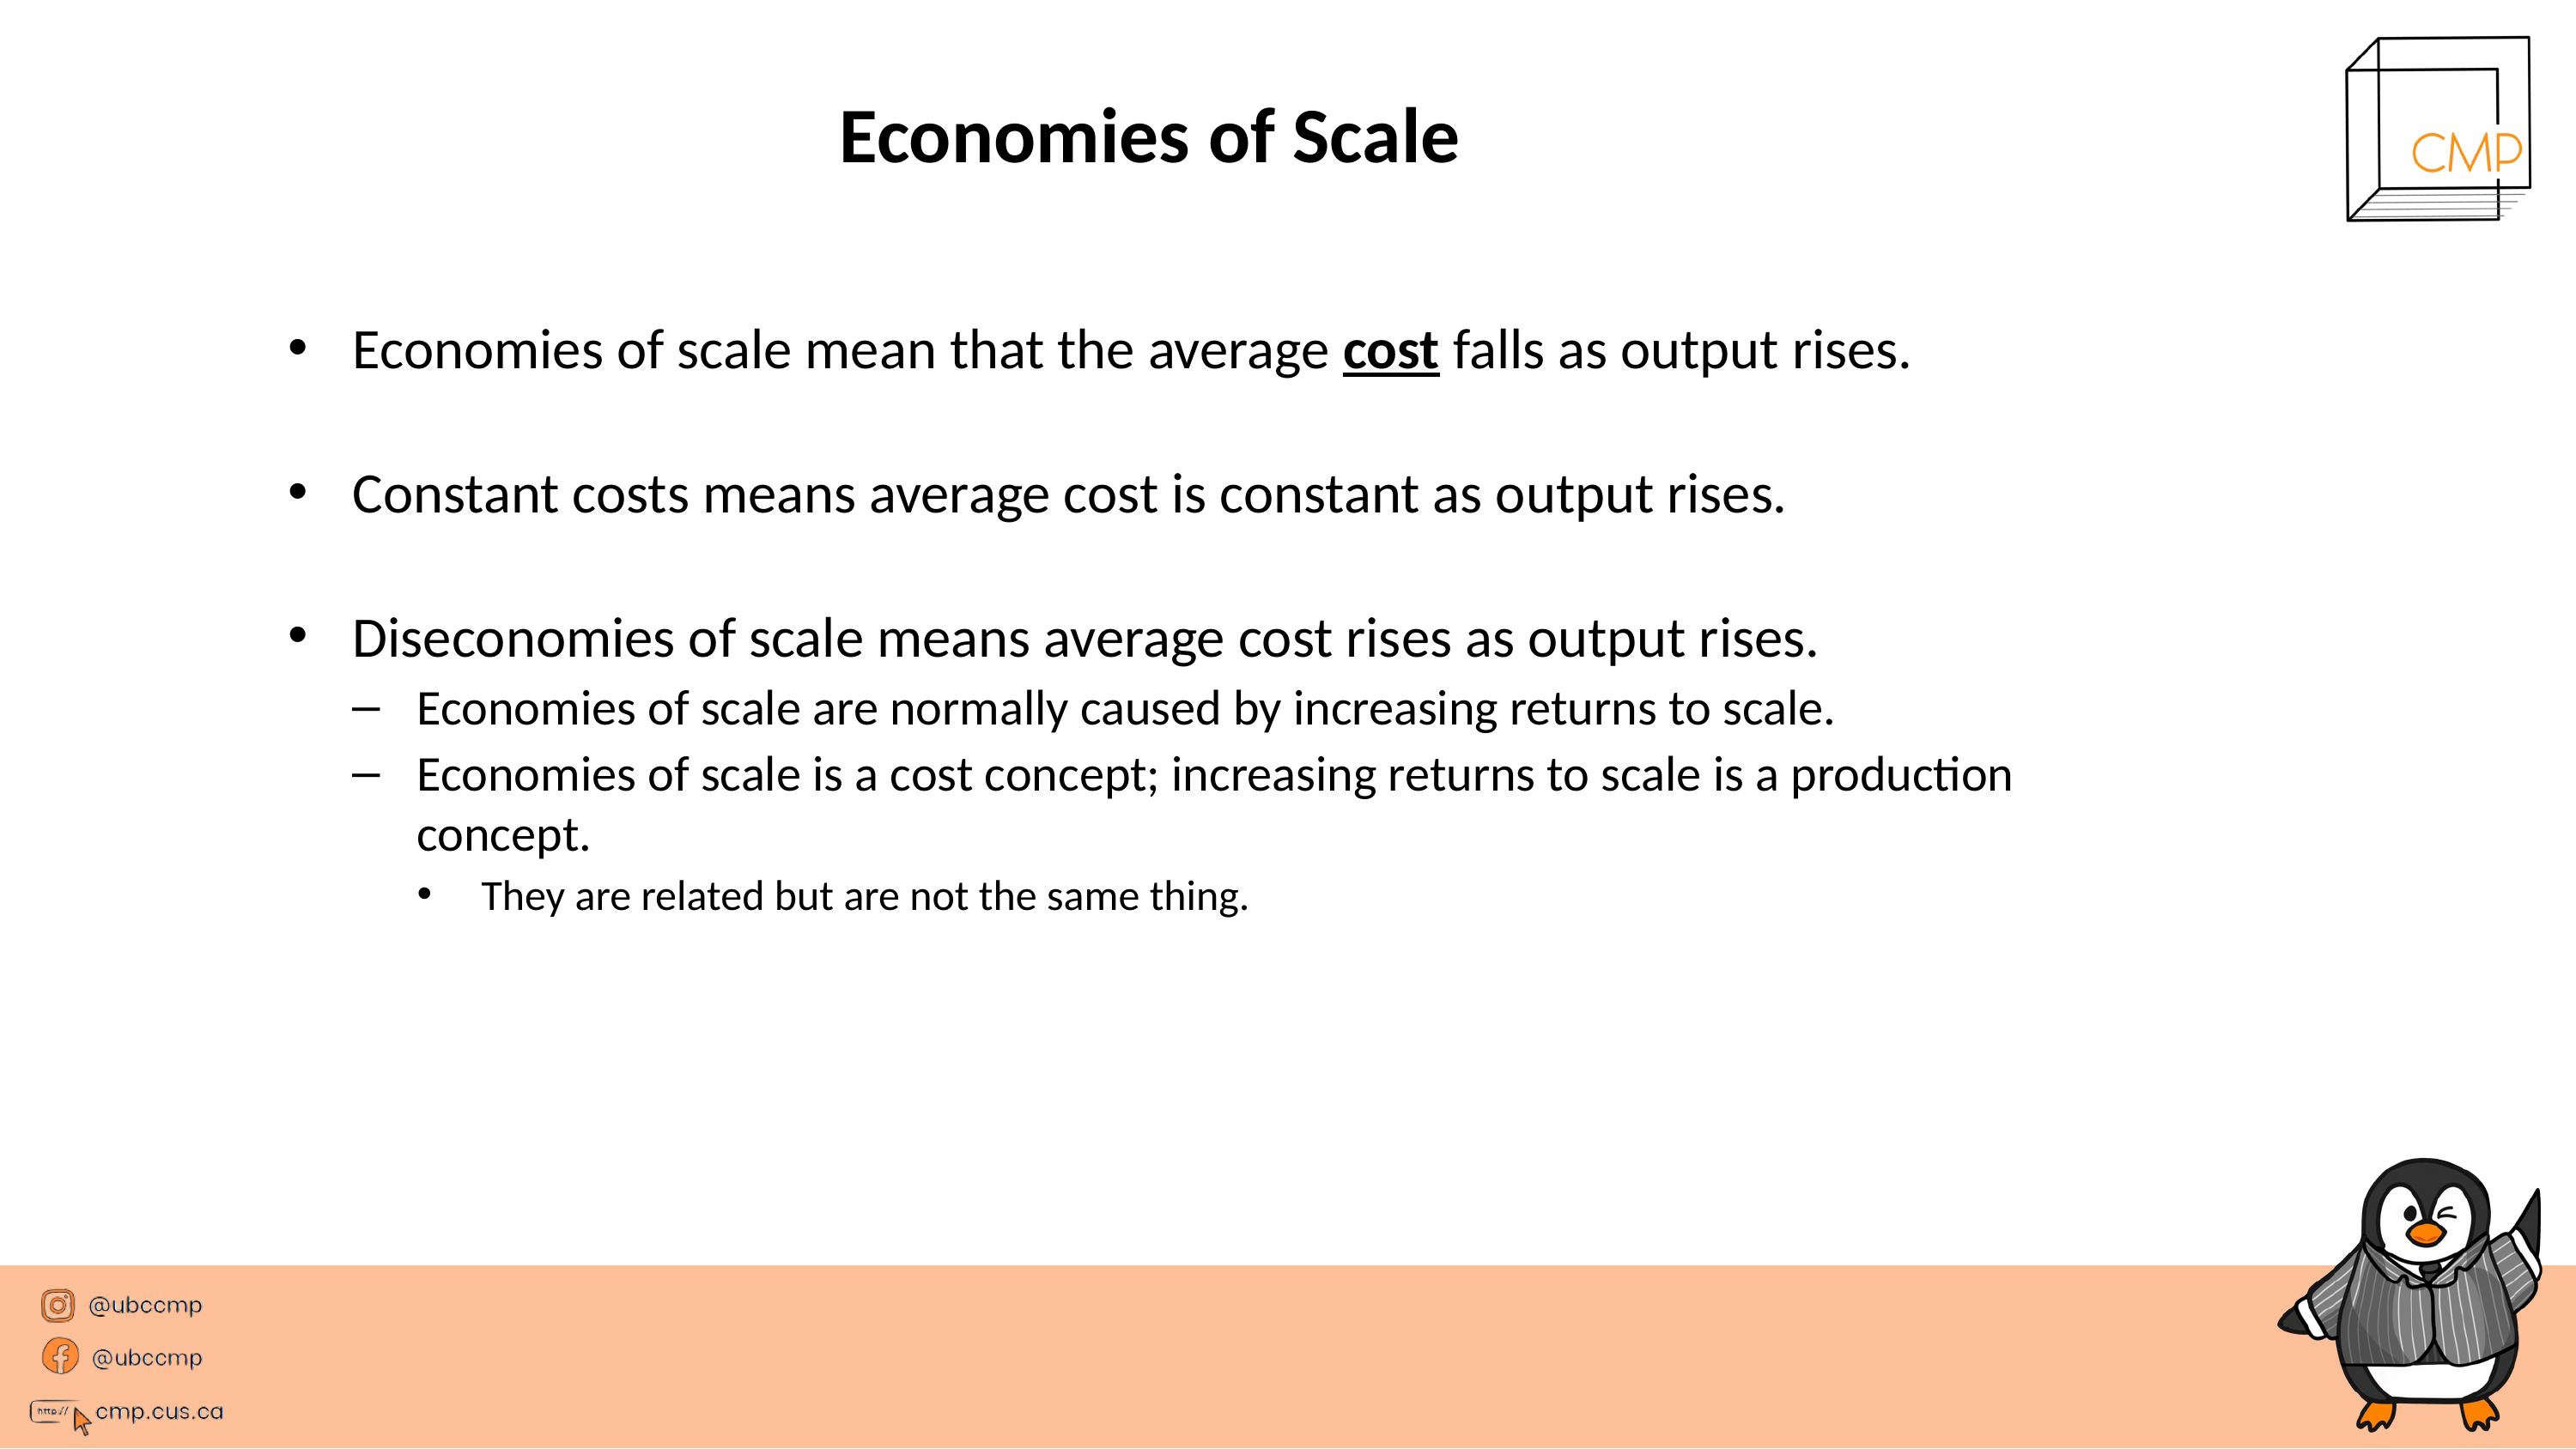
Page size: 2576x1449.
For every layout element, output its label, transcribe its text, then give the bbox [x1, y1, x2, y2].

picture [15, 1276, 258, 1442]
text_box Economies of scale mean that the average cost falls as output rises. Constant costs means average cost is constant as output rises. Diseconomies of scale means average cost rises as output rises. Economies of scale are normally caused by increasing returns to scale. Economies of scale is a cost concept; increasing returns to scale is a production concept. They are related but are not the same thing. [257, 305, 2075, 1212]
picture [2233, 0, 2576, 337]
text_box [0, 1245, 2227, 1449]
picture [2232, 1003, 2576, 1449]
text_box Economies of Scale [570, 50, 1730, 212]
